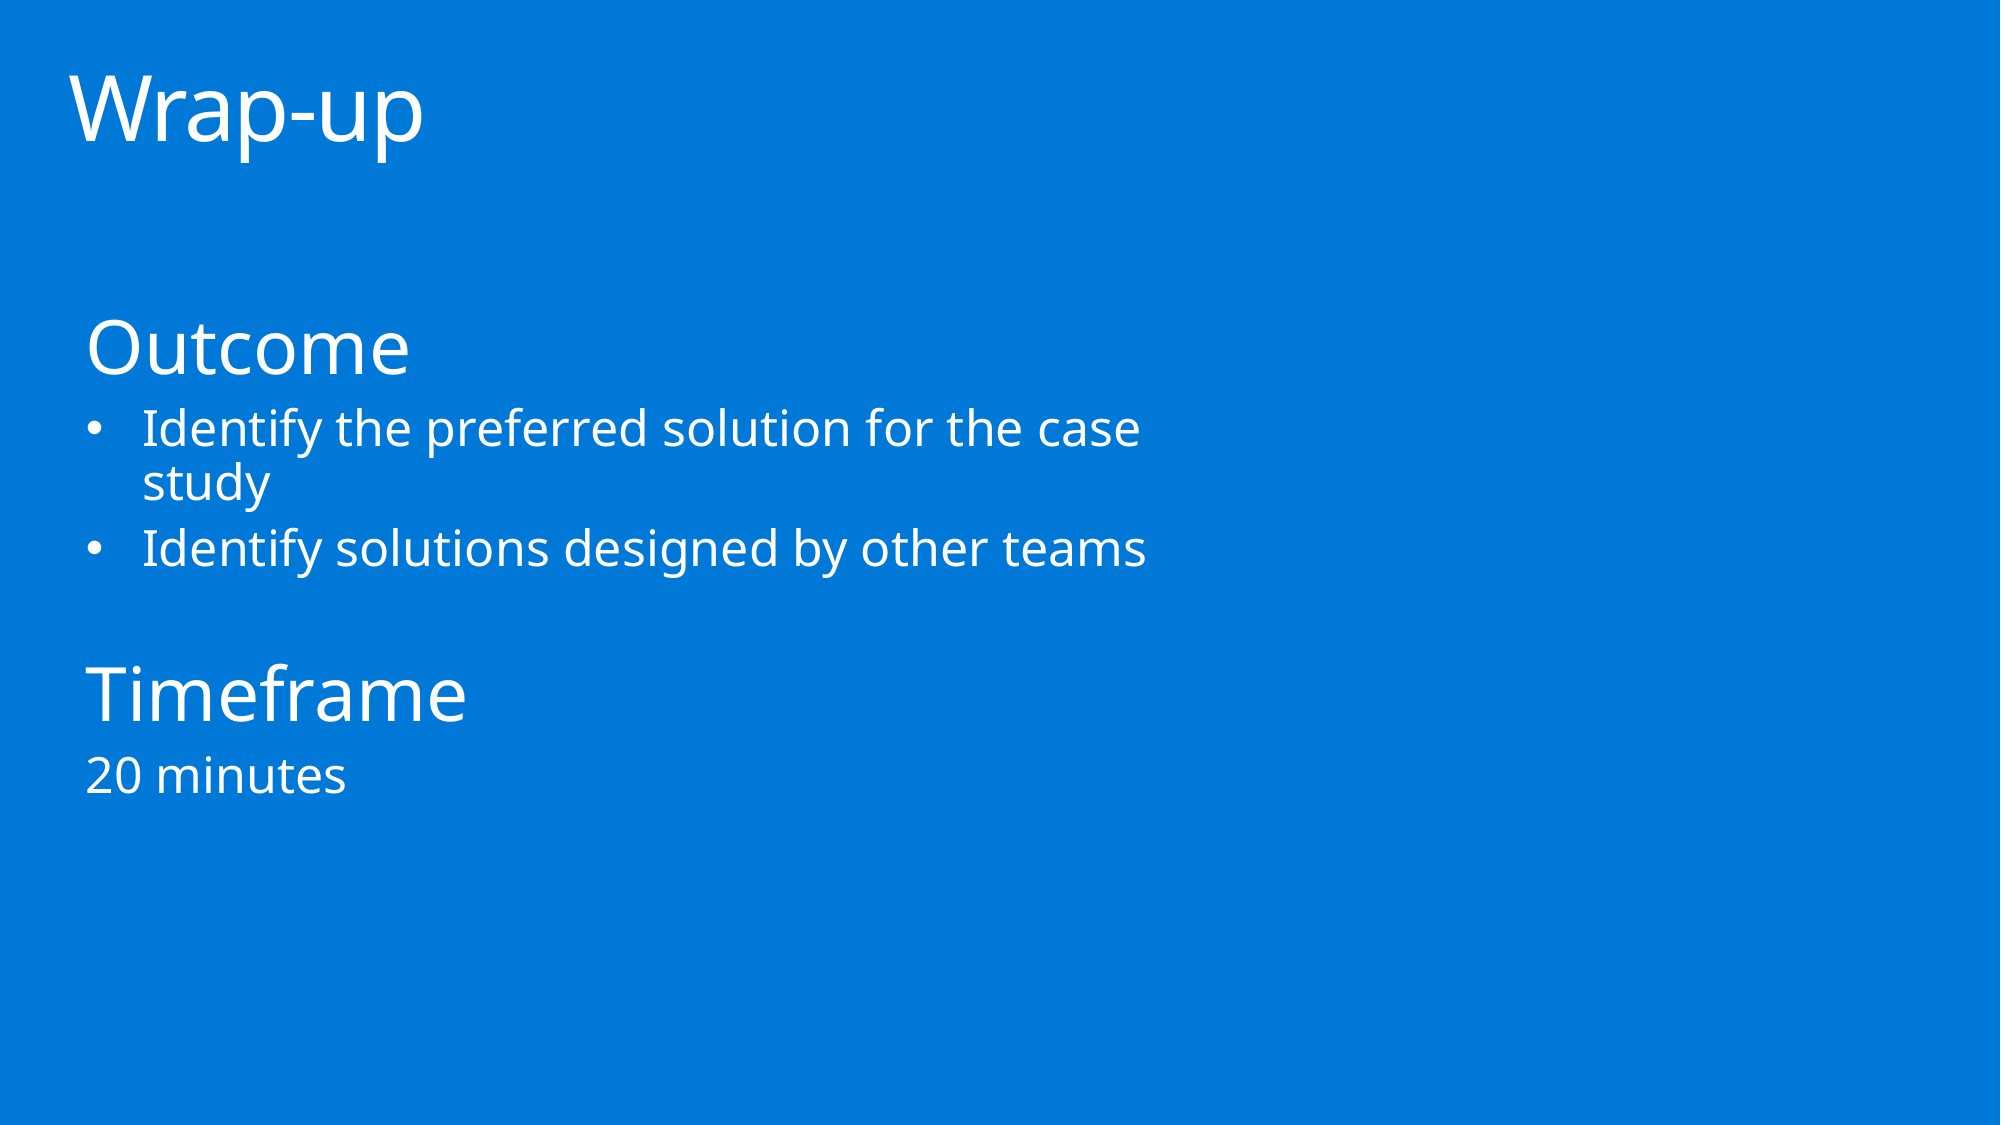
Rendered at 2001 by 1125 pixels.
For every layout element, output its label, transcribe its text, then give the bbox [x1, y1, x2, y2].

title Wrap-up [44, 47, 1957, 196]
text_box Outcome Identify the preferred solution for the case study Identify solutions designed by other teams Timeframe 20 minutes [55, 285, 1245, 828]
